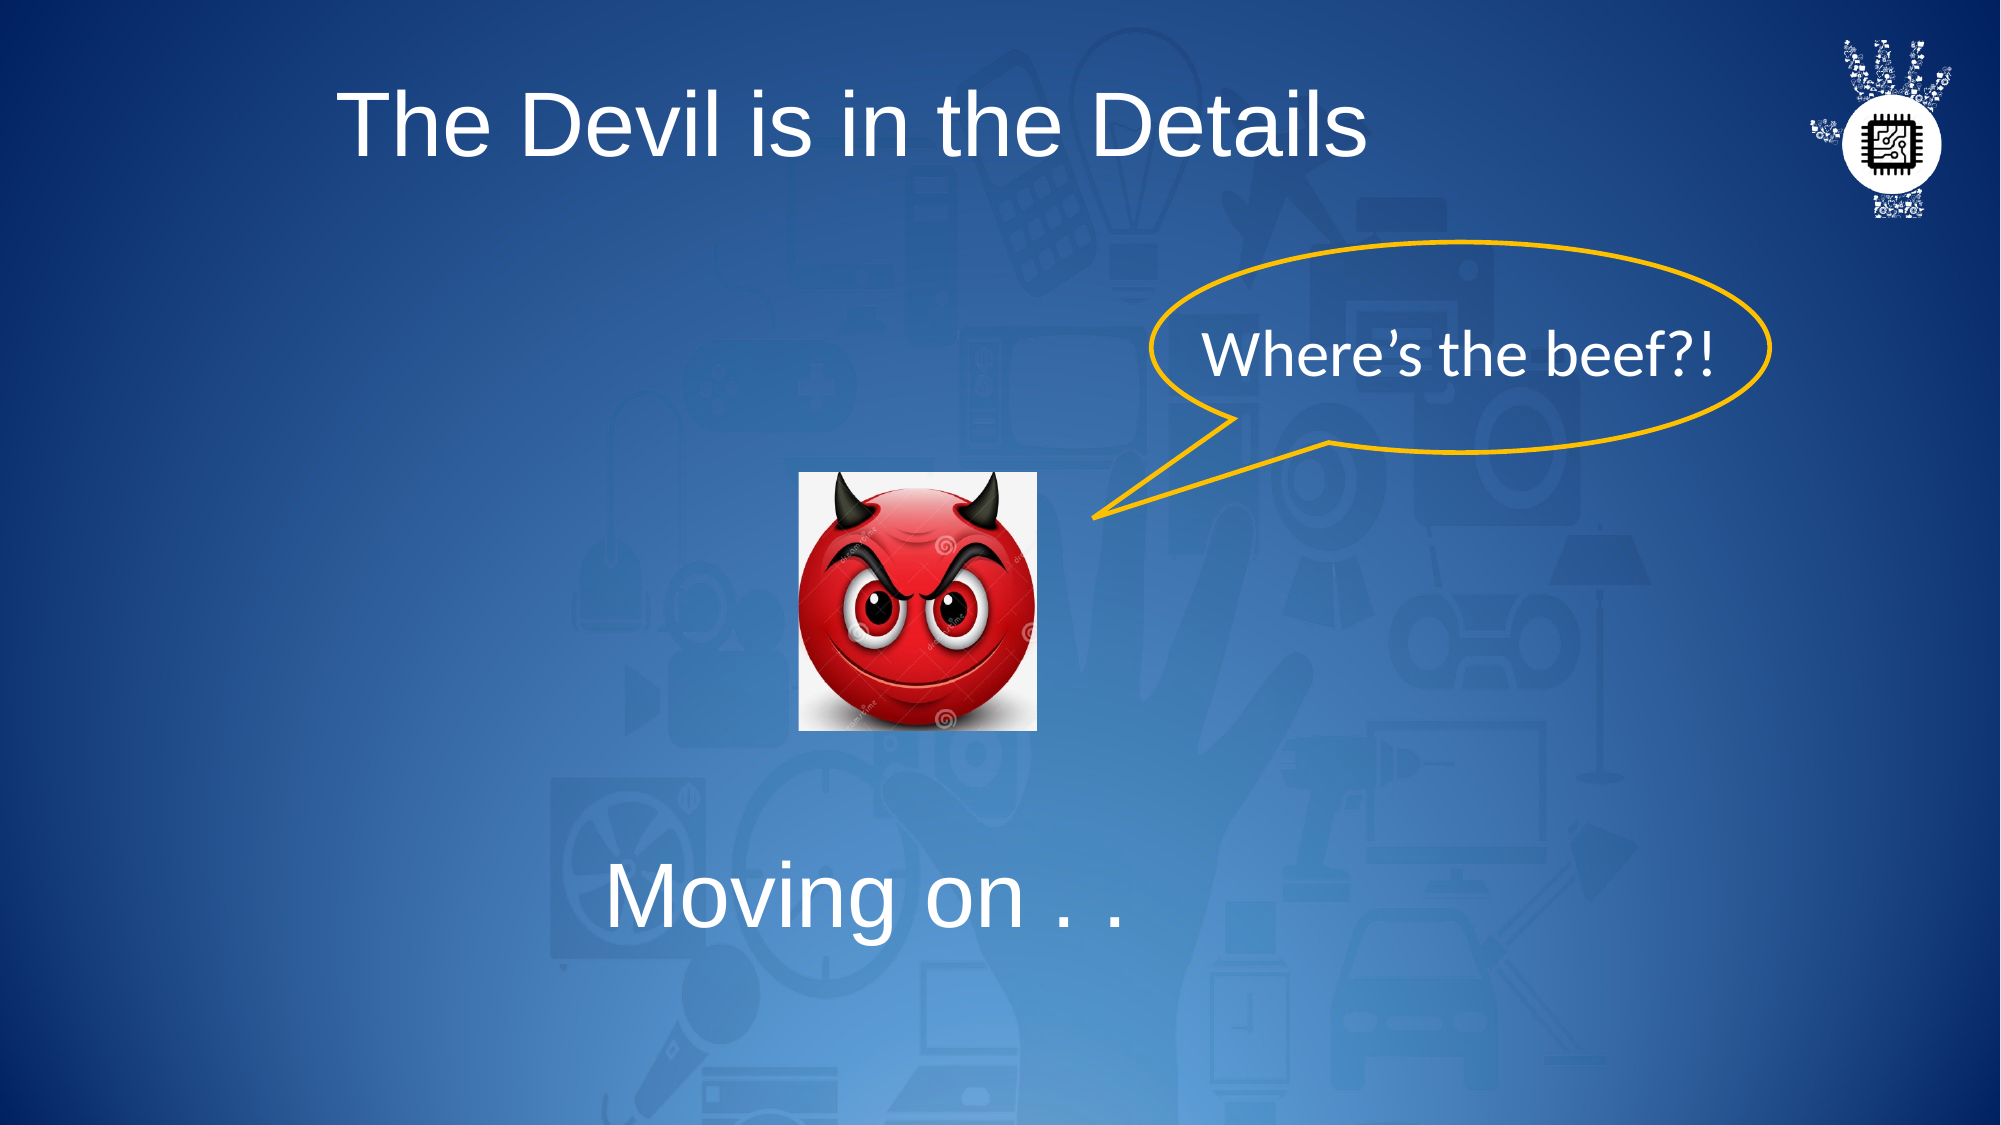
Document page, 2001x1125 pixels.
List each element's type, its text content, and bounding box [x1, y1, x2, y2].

title The Devil is in the Details [33, 18, 1674, 236]
text_box Moving on . . [58, 789, 1699, 1007]
picture [0, 0, 2001, 1125]
text_box [1091, 241, 1771, 520]
